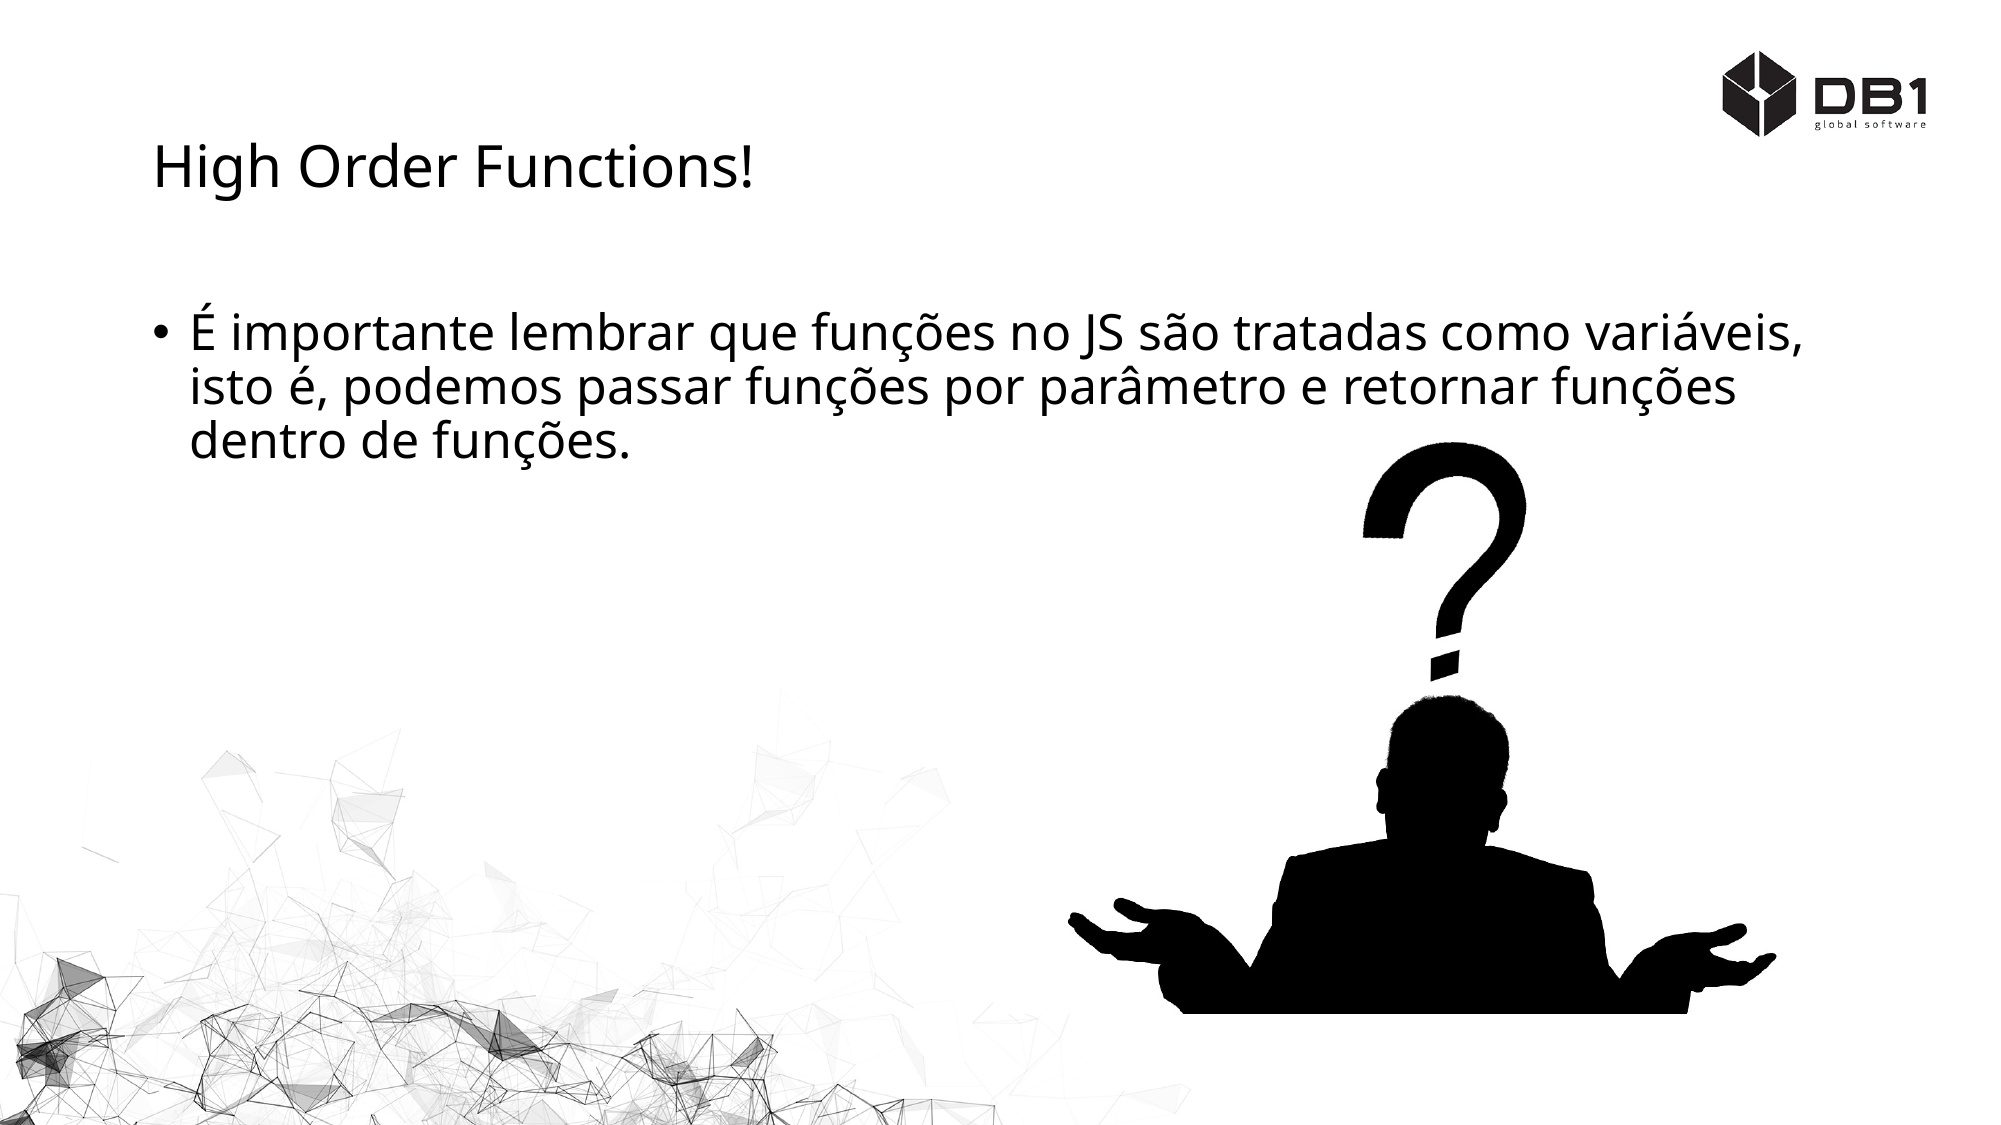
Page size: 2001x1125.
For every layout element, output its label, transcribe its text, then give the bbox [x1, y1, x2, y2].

title High Order Functions! [137, 59, 1863, 278]
list É importante lembrar que funções no JS são tratadas como variáveis, isto é, podemos passar funções por parâmetro e retornar funções dentro de funções. [137, 299, 1863, 1014]
picture [0, 0, 2001, 1125]
